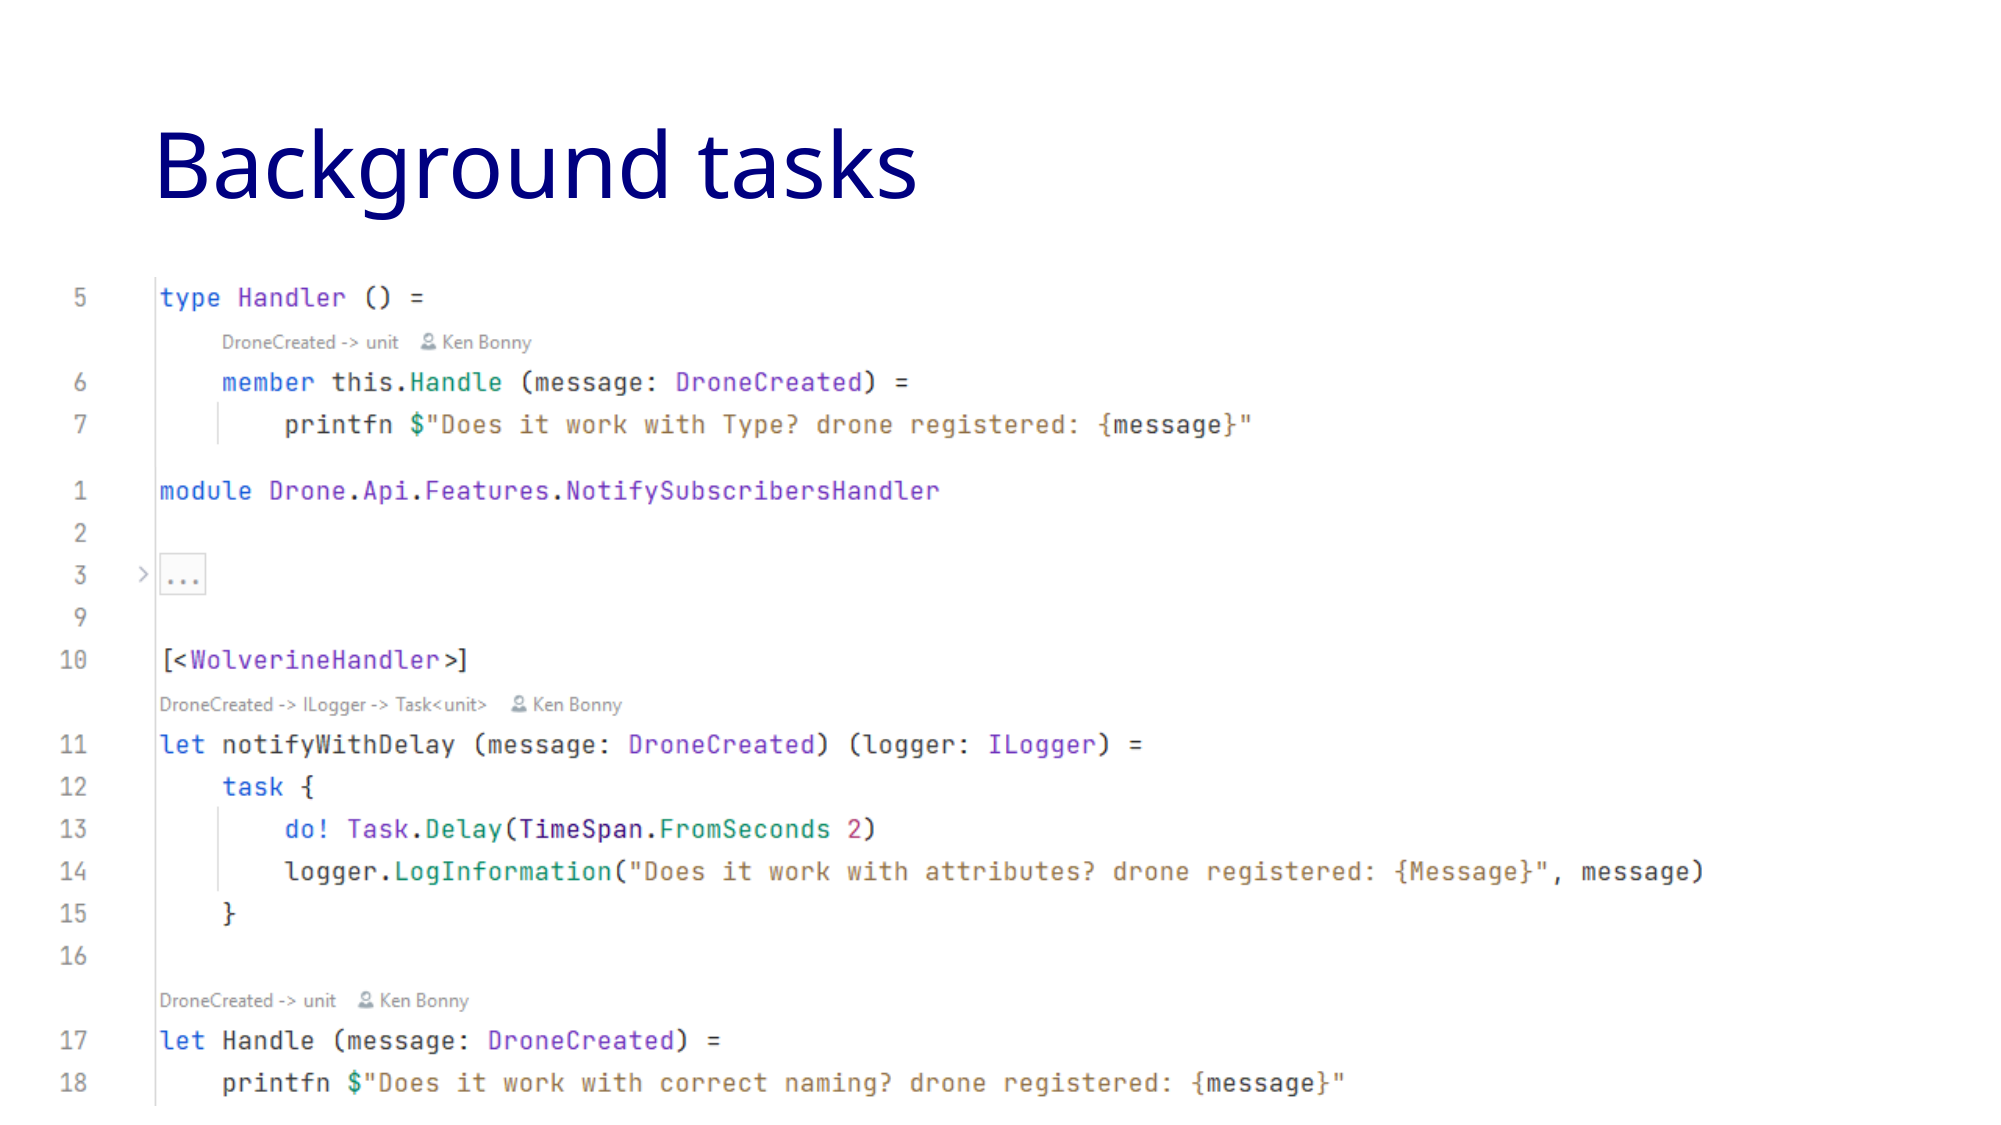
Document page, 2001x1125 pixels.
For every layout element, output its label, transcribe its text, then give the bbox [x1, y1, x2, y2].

title Background tasks [137, 59, 1863, 278]
picture [43, 276, 1717, 1106]
